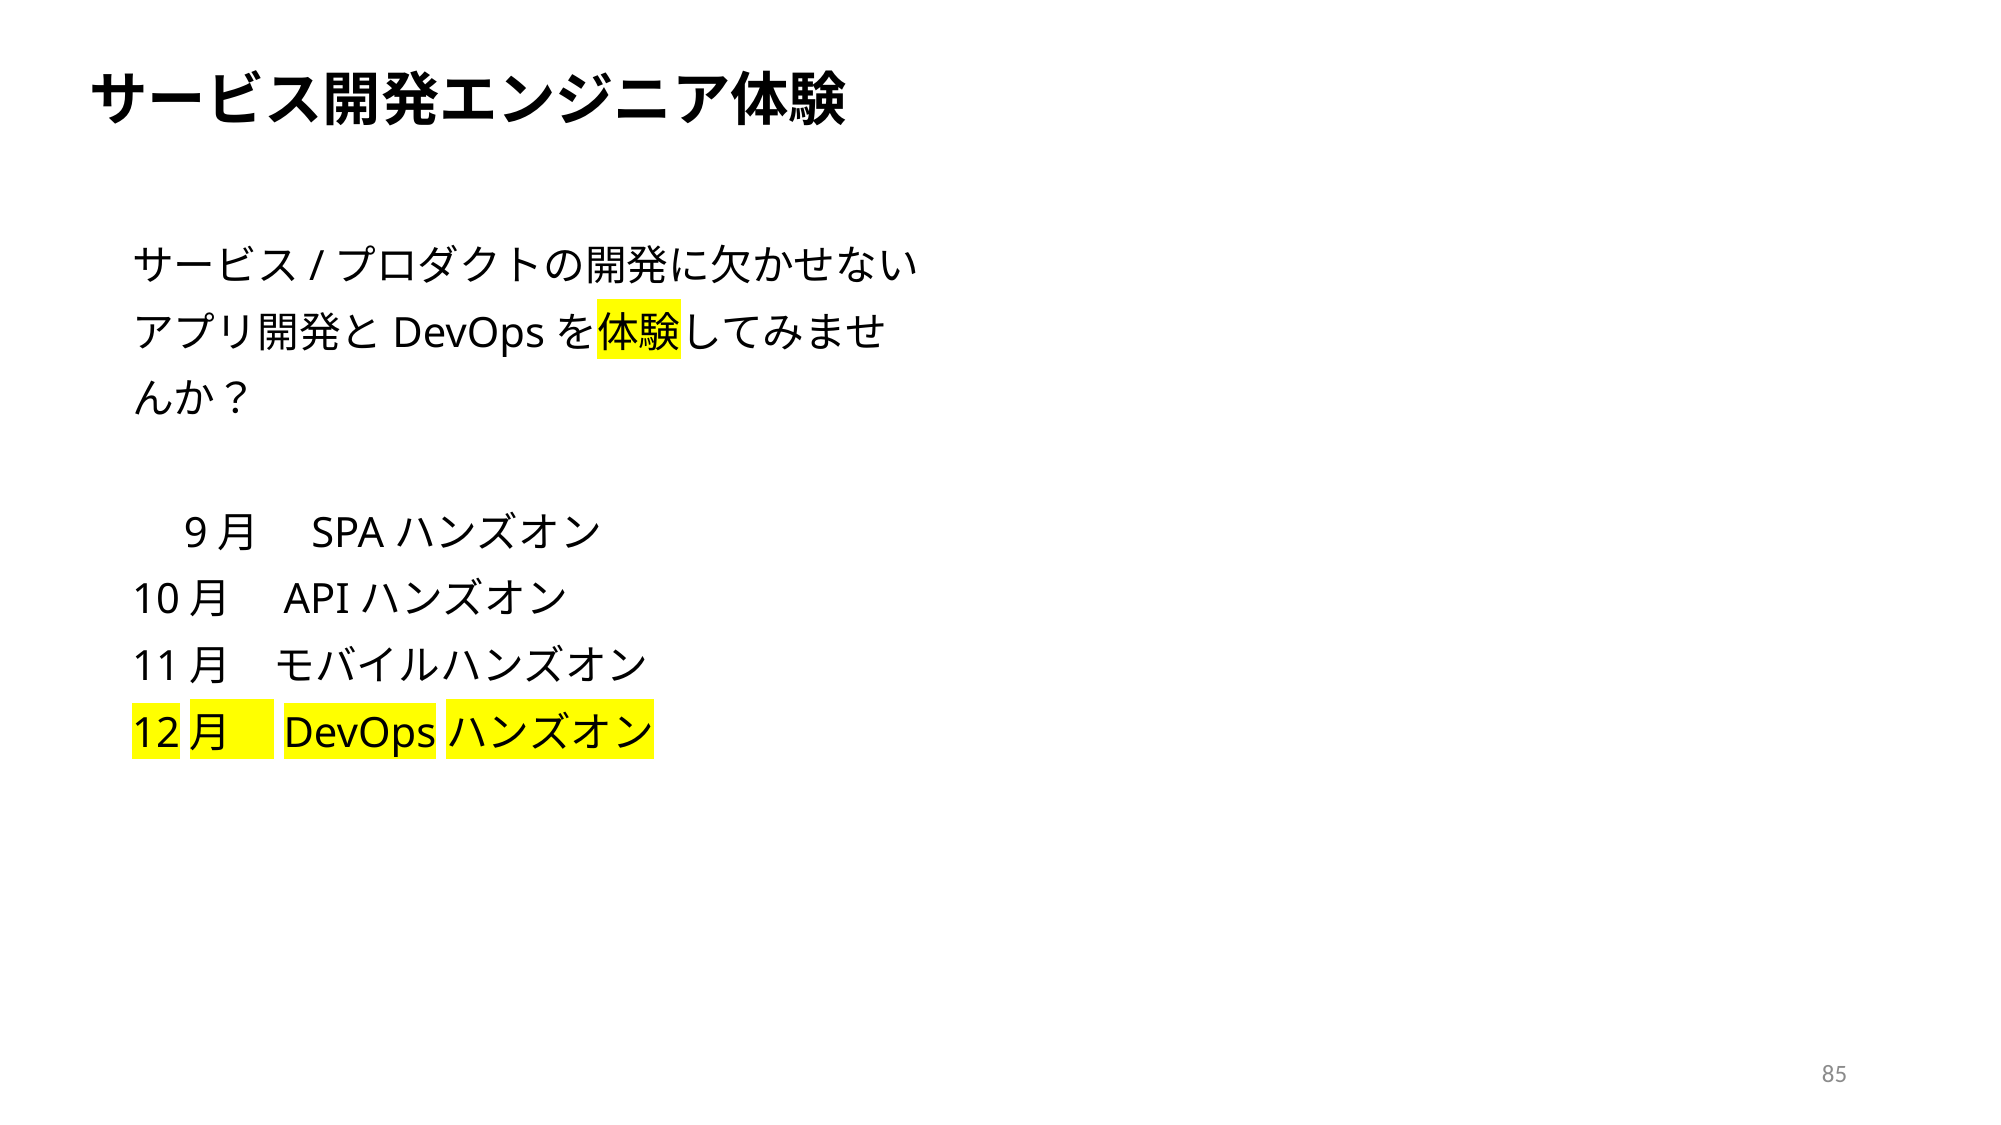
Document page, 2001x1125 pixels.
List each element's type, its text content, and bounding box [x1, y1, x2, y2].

text_box サービス開発エンジニア体験 [74, 54, 1454, 140]
slide_number 85 [1412, 1042, 1863, 1103]
text_box サービス/プロダクトの開発に欠かせない アプリ開発とDevOpsを体験してみませんか？ 9月 SPAハンズオン 10月 APIハンズオン 11月 モバイルハンズオン 12月 DevOpsハンズオン [117, 214, 943, 763]
